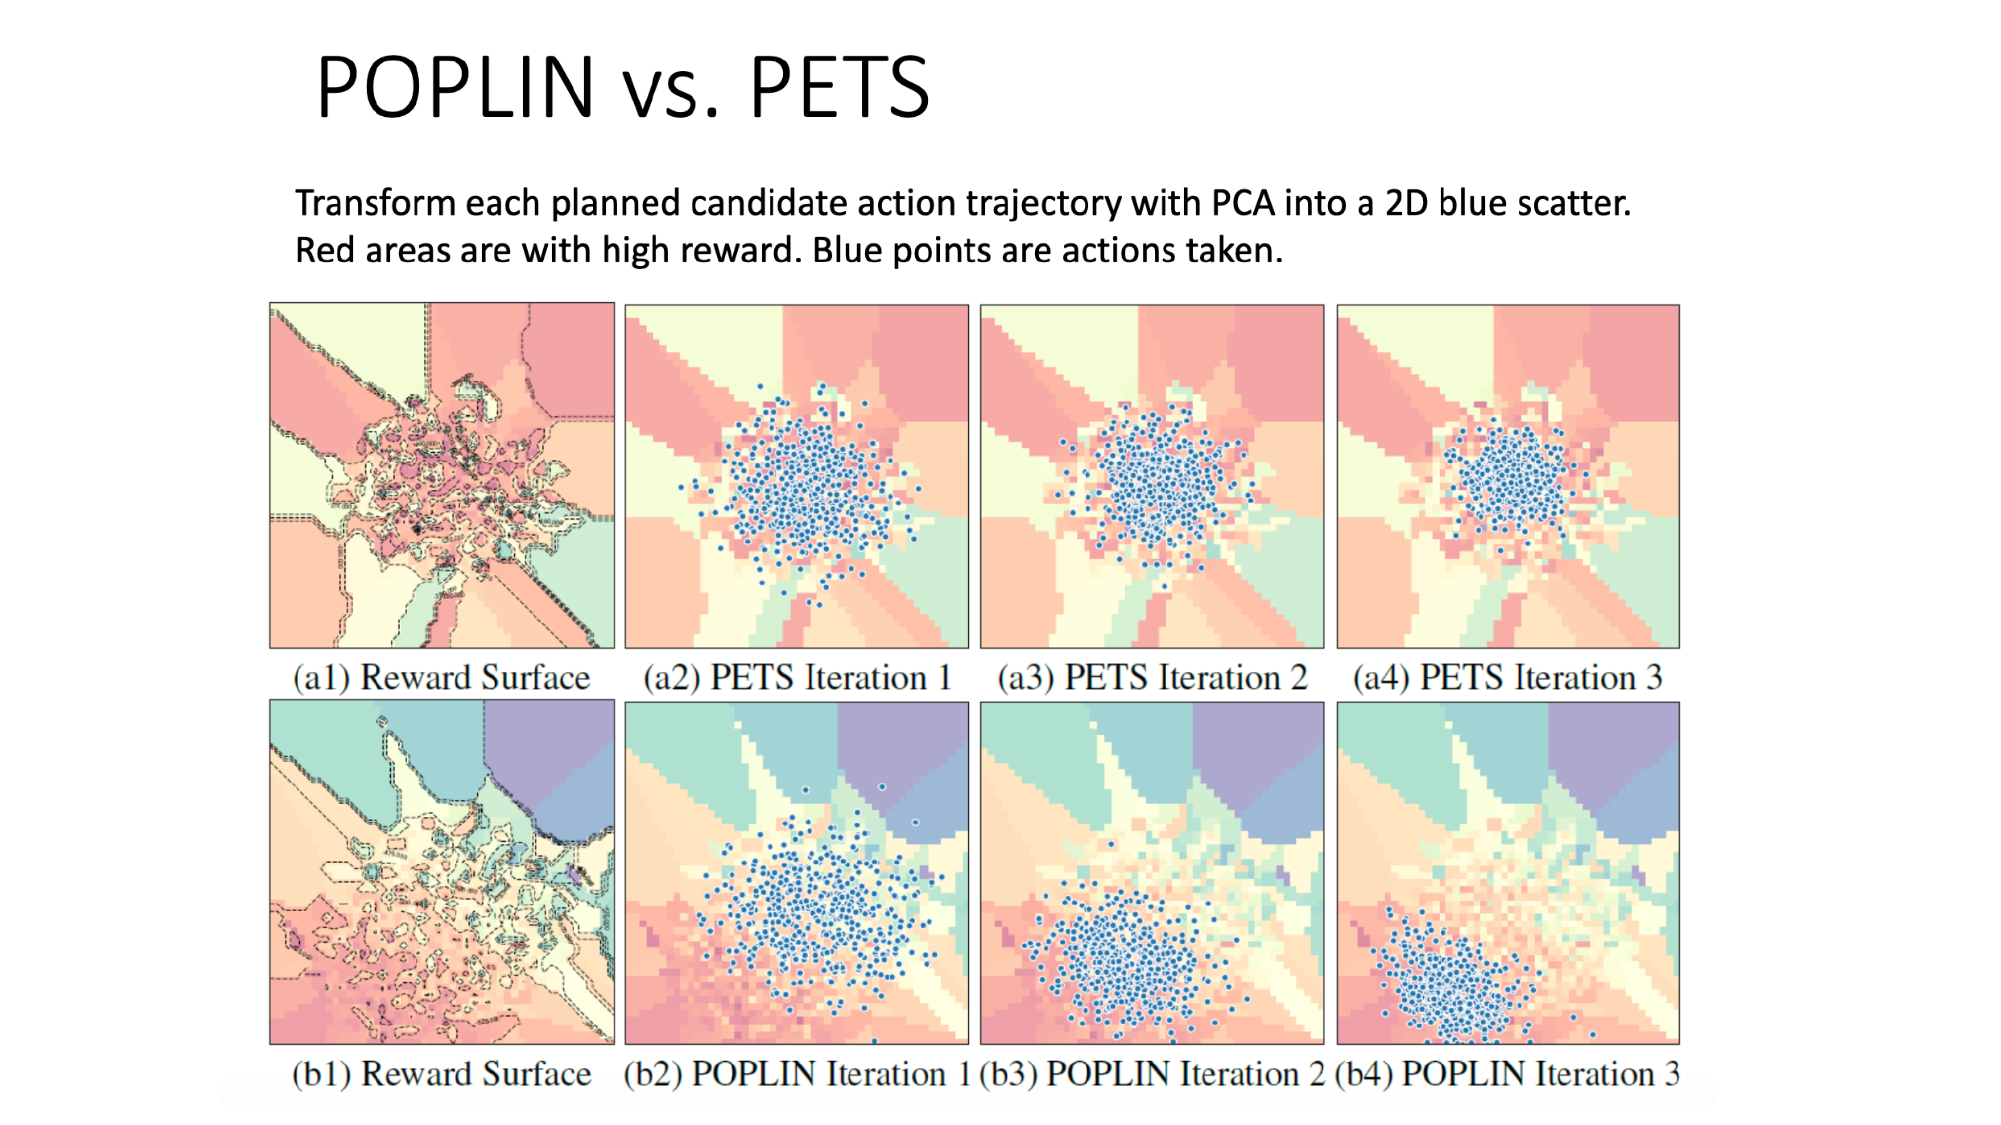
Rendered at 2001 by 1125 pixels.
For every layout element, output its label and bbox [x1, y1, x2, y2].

picture [219, 20, 1717, 1105]
